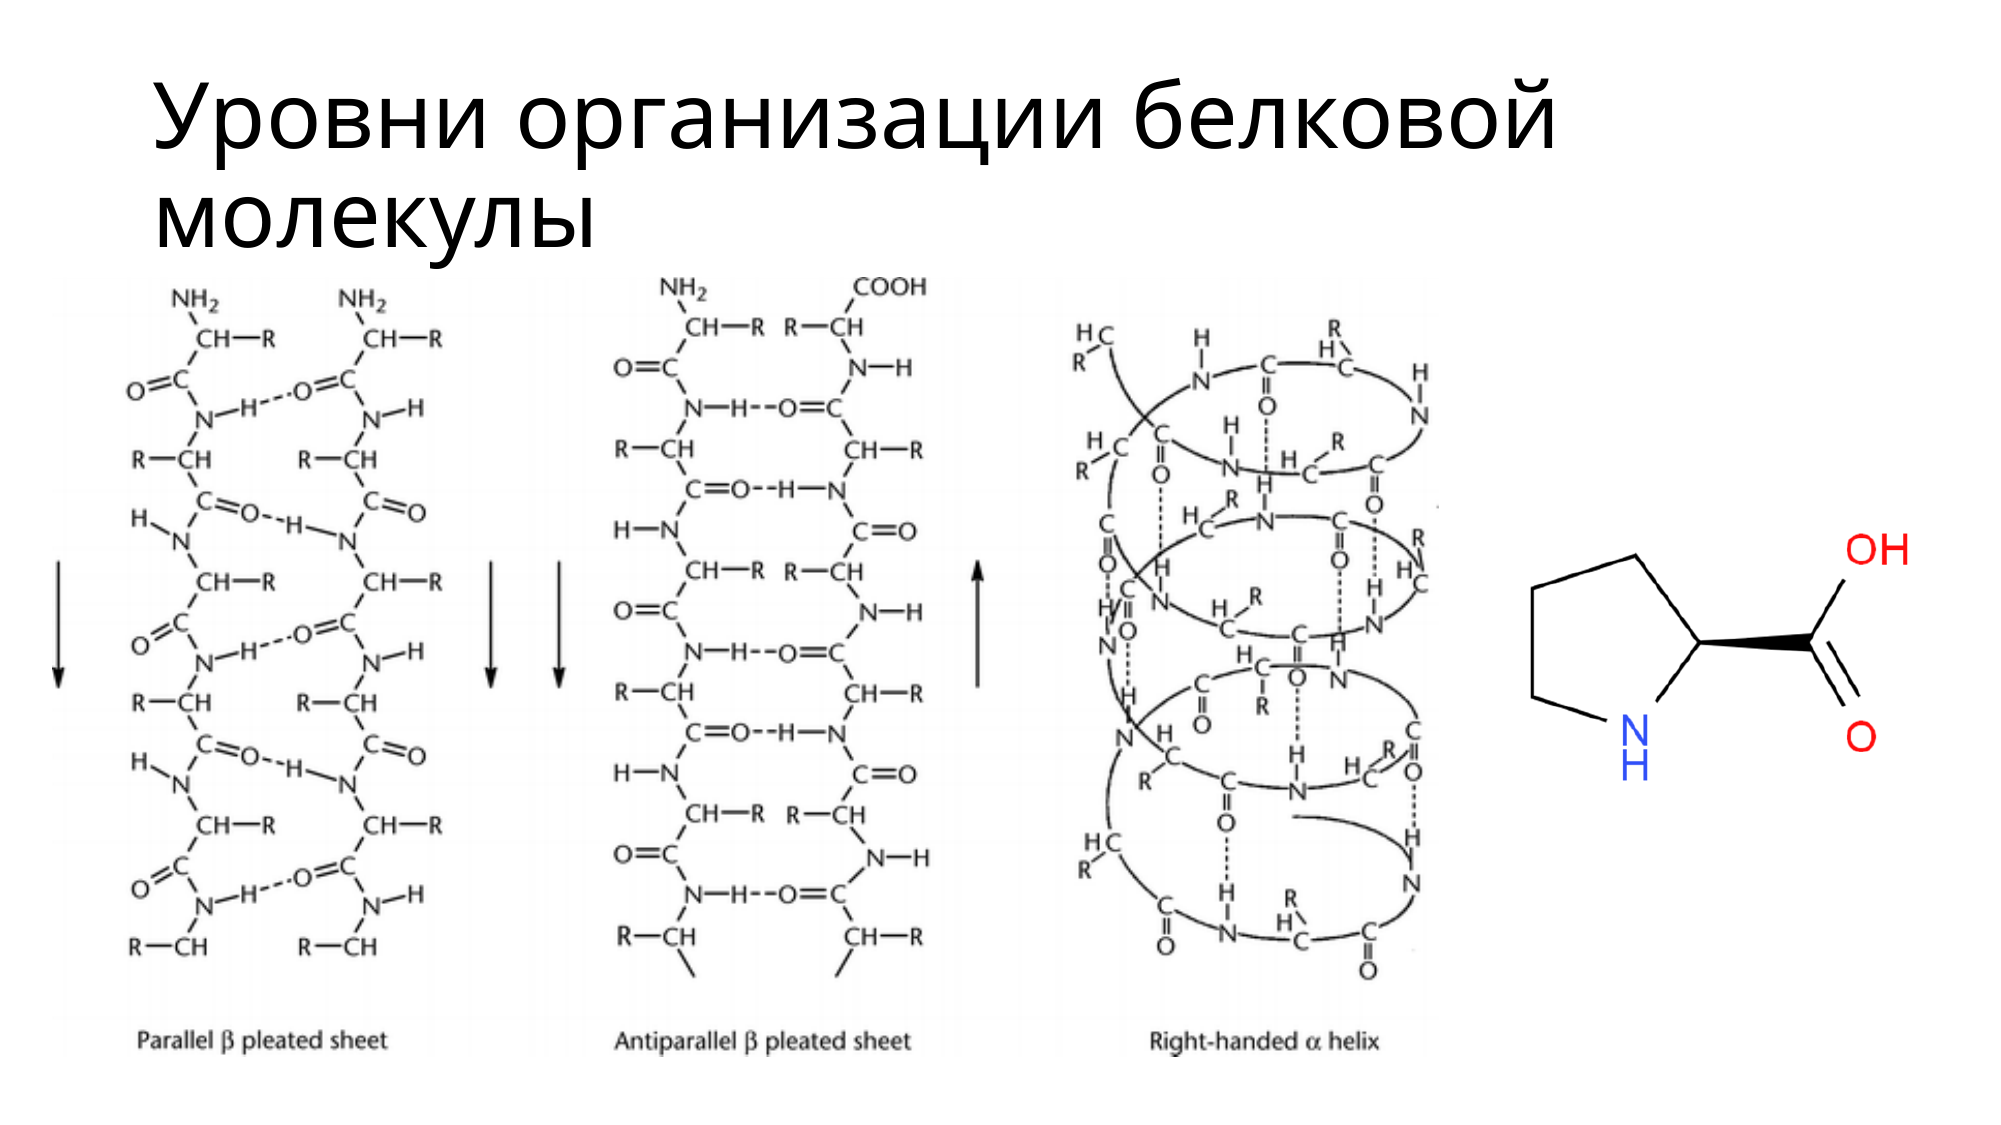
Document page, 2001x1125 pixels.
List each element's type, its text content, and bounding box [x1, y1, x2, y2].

picture [51, 277, 1439, 1057]
picture [1489, 427, 1948, 886]
title Уровни организации белковой молекулы [137, 59, 1863, 278]
